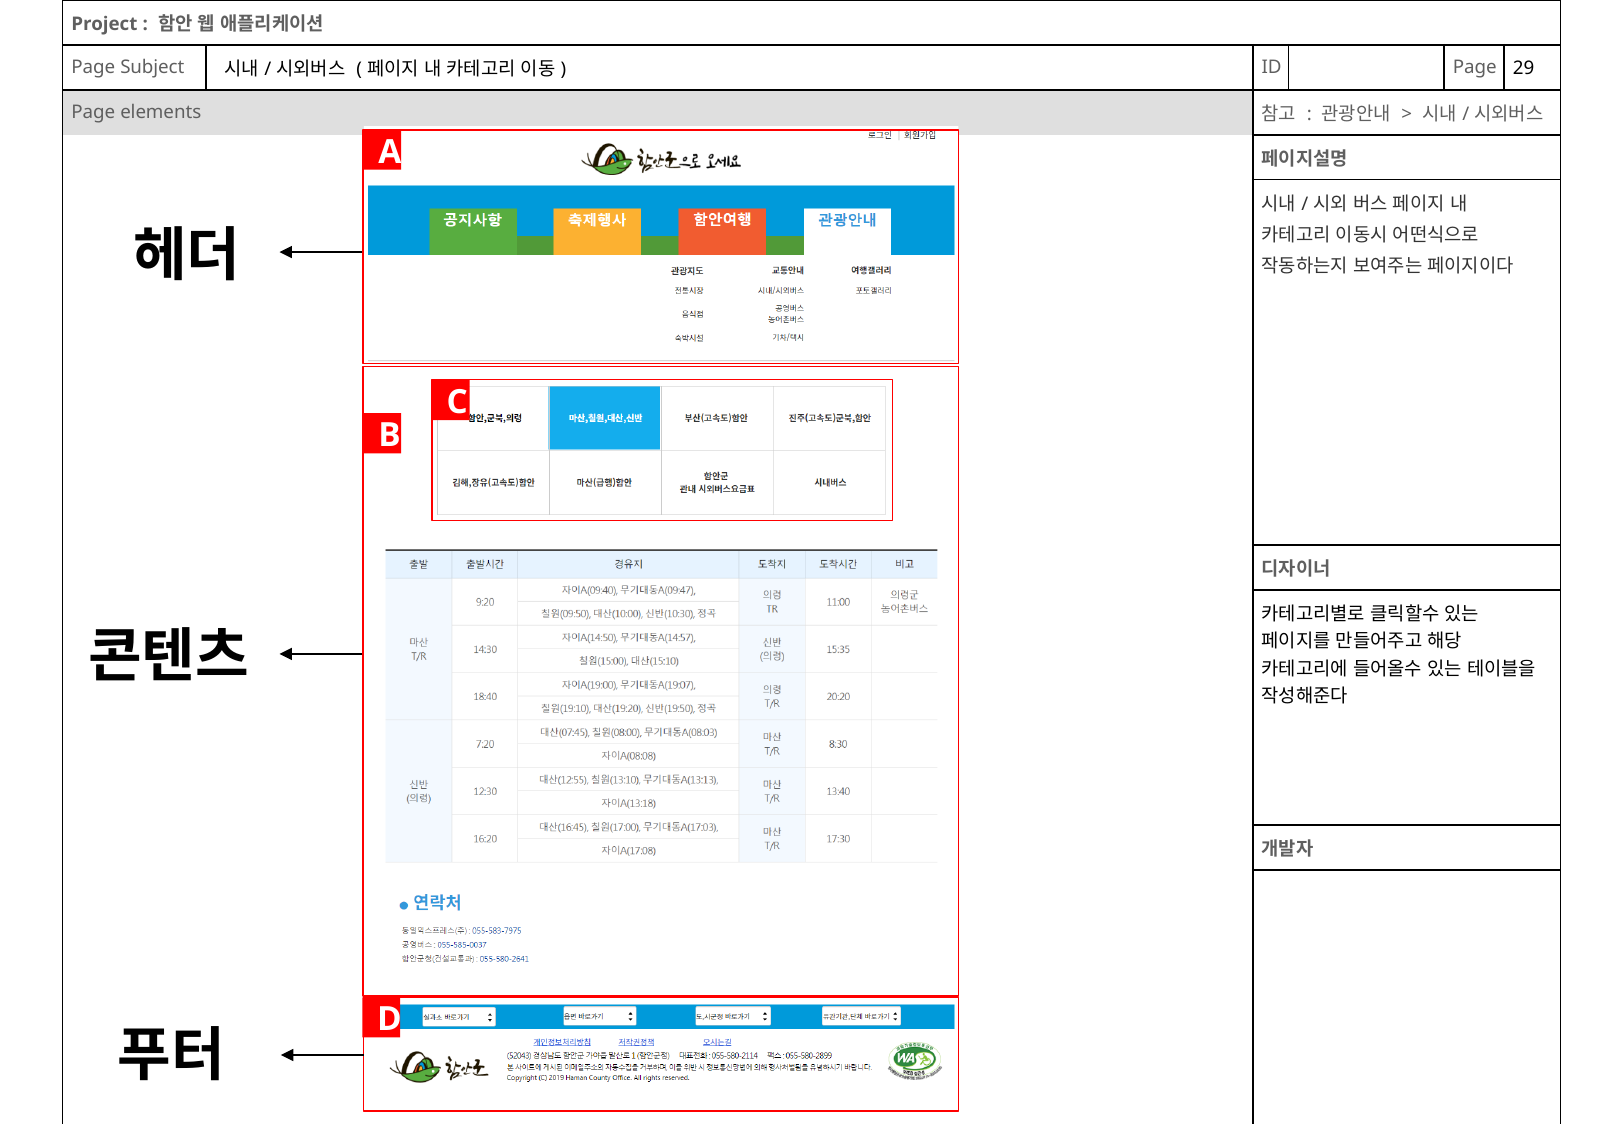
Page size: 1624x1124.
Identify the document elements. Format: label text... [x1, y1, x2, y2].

text_box 헤더 [118, 209, 273, 295]
text_box 콘텐츠 [73, 611, 280, 696]
table_cell 시내/시외 버스 페이지 내 카테고리 이동시 어떤식으로 작동하는지 보여주는 페이지이다 [1254, 180, 1560, 544]
table_cell Page Subject [63, 46, 205, 89]
picture [363, 125, 959, 1106]
table_cell [63, 135, 1252, 1124]
table_cell [1289, 46, 1443, 89]
table_cell 페이지설명 [1254, 136, 1560, 179]
table_cell Page elements [63, 91, 1252, 135]
table_cell 시내/시외버스 (페이지 내 카테고리 이동) [207, 46, 1252, 89]
text_box 푸터 [102, 1009, 250, 1095]
table_header Project : 함안 웹 애플리케이션 [63, 1, 1560, 44]
table_cell Page [1445, 46, 1503, 89]
table_cell [1254, 871, 1560, 1124]
table_cell 개발자 [1254, 826, 1560, 869]
table_cell ID [1254, 46, 1288, 89]
table_cell 29 [1505, 46, 1560, 89]
table_cell 카테고리별로 클릭할수 있는 페이지를 만들어주고 해당 카테고리에 들어올수 있는 테이블을 작성해준다 [1254, 591, 1560, 824]
table_cell 디자이너 [1254, 546, 1560, 589]
table_cell 참고 : 관광안내 > 시내/시외버스 [1254, 91, 1560, 134]
